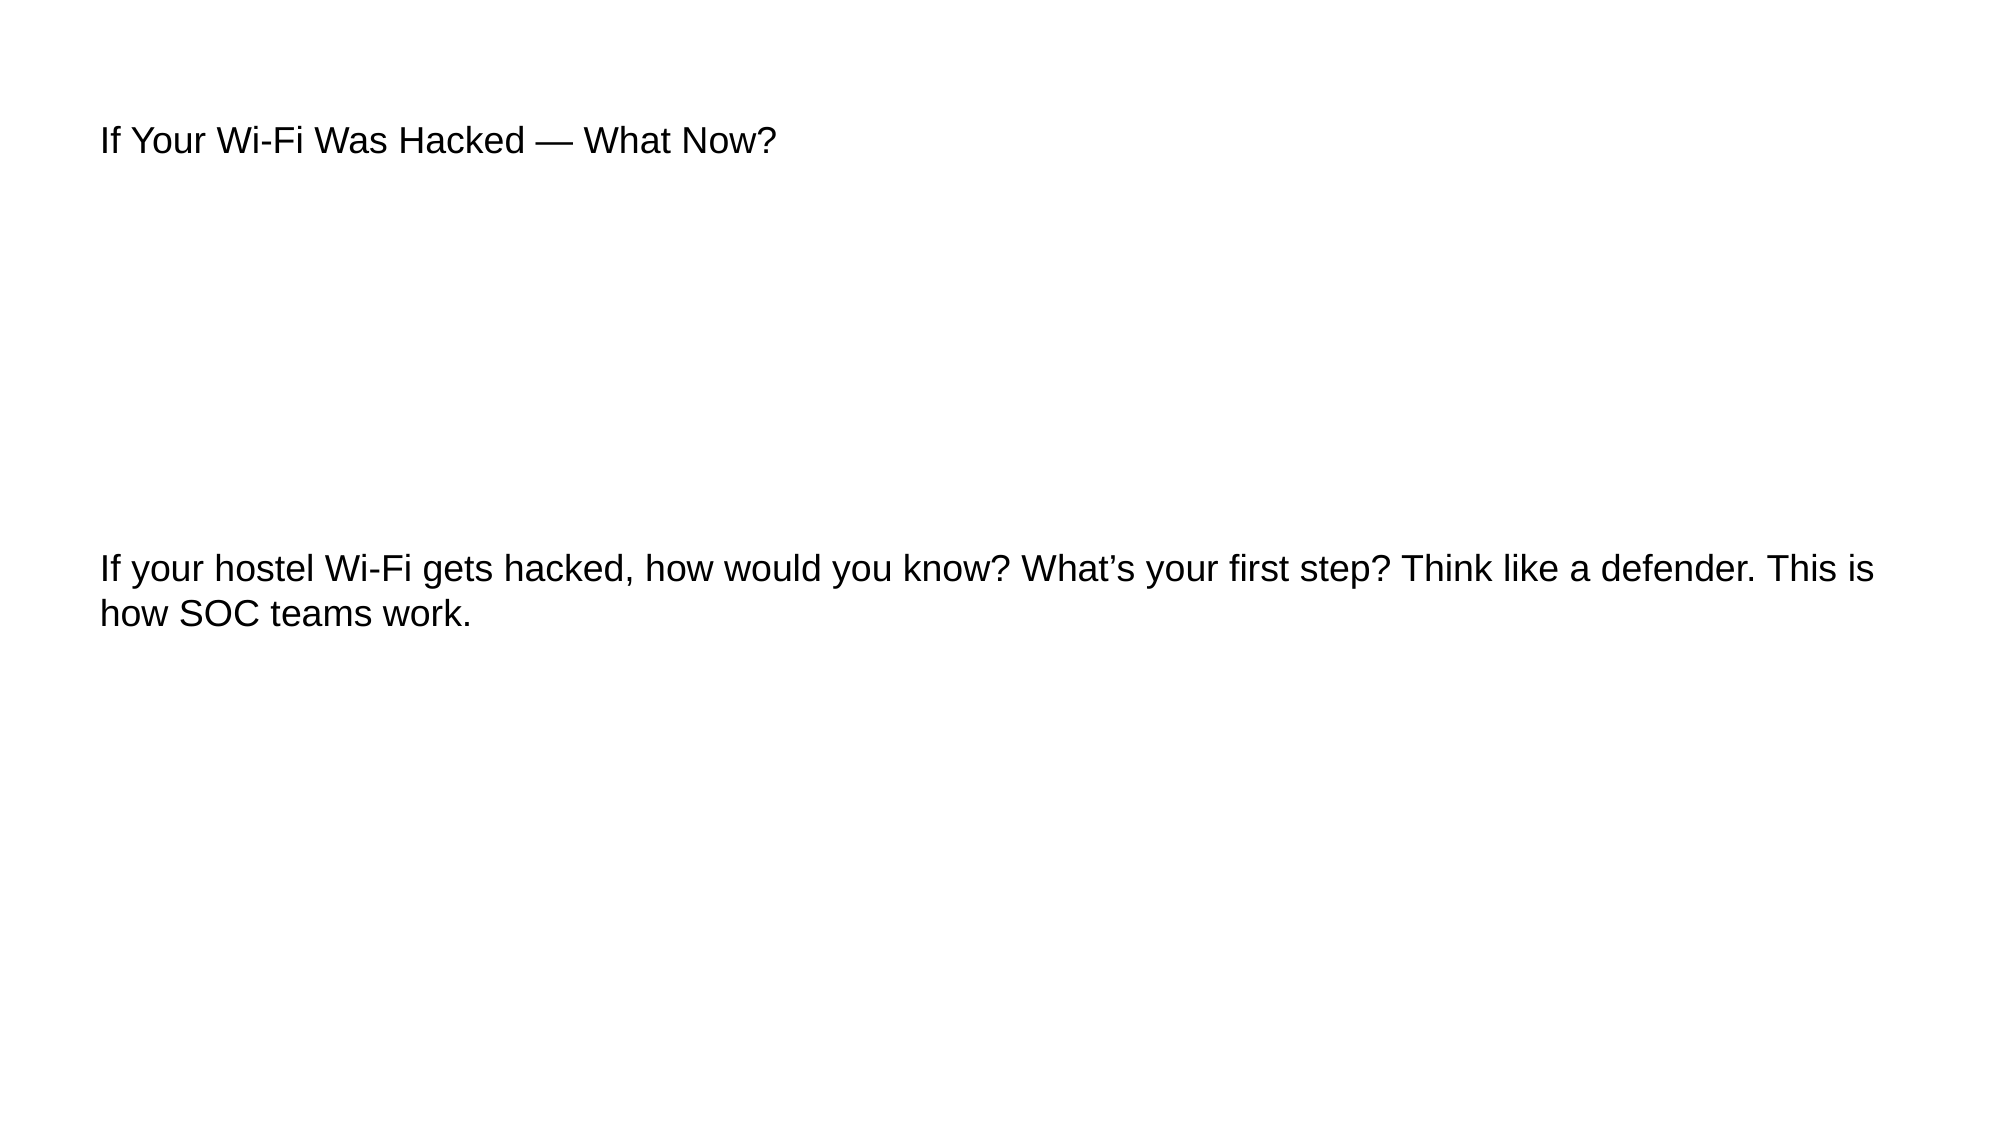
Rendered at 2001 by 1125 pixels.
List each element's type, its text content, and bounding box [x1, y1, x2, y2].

title If Your Wi-Fi Was Hacked — What Now? [99, 44, 1900, 233]
subtitle If your hostel Wi-Fi gets hacked, how would you know? What’s your first step? Think like a defender. This is how SOC teams work. [99, 263, 1900, 916]
